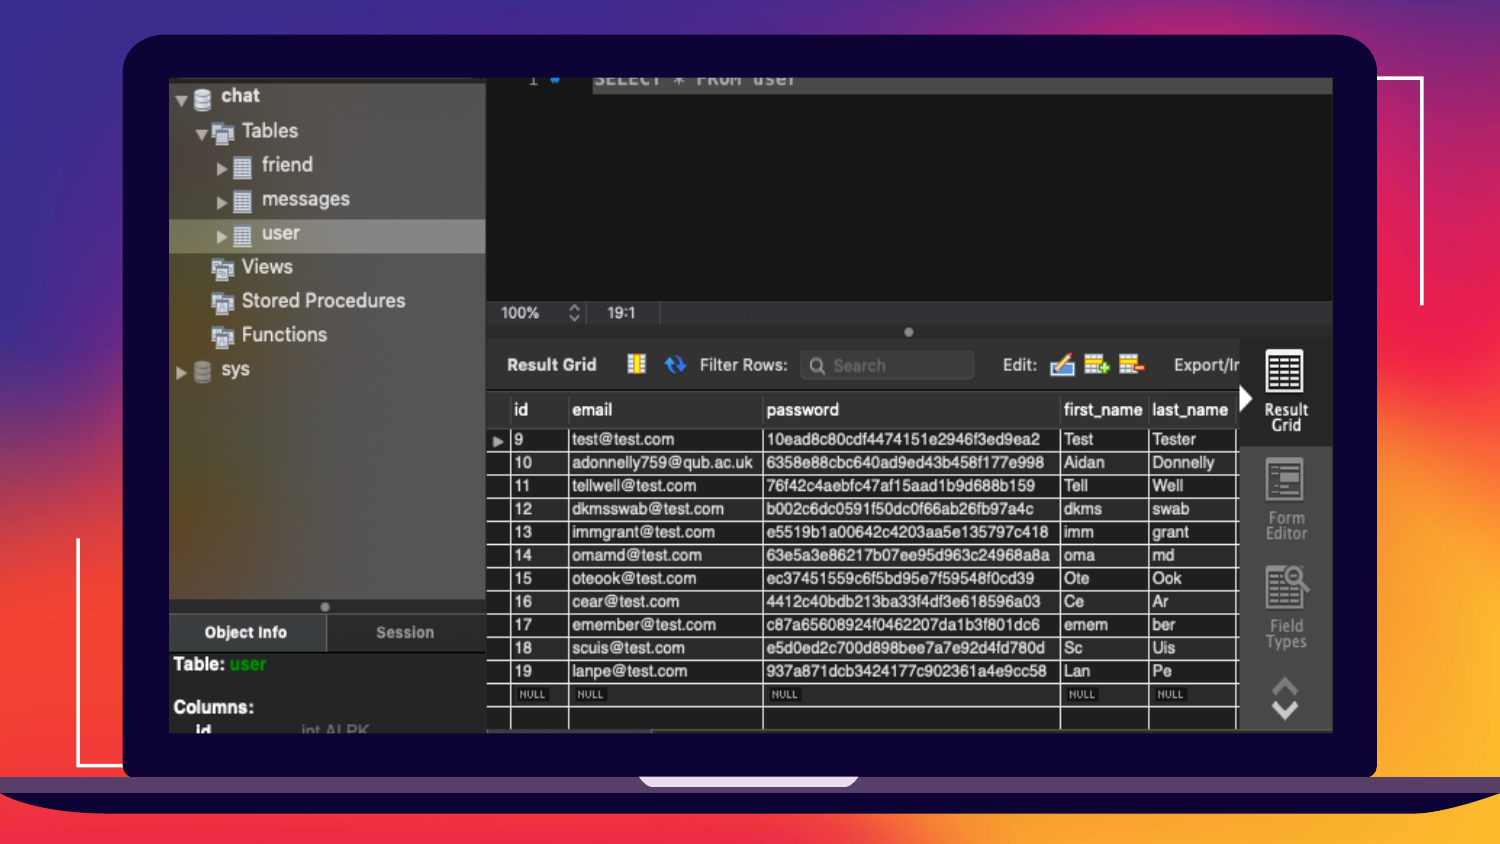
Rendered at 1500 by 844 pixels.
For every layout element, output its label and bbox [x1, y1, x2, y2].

text_box [0, 34, 1500, 814]
picture [0, 0, 1500, 34]
picture [0, 814, 1500, 844]
